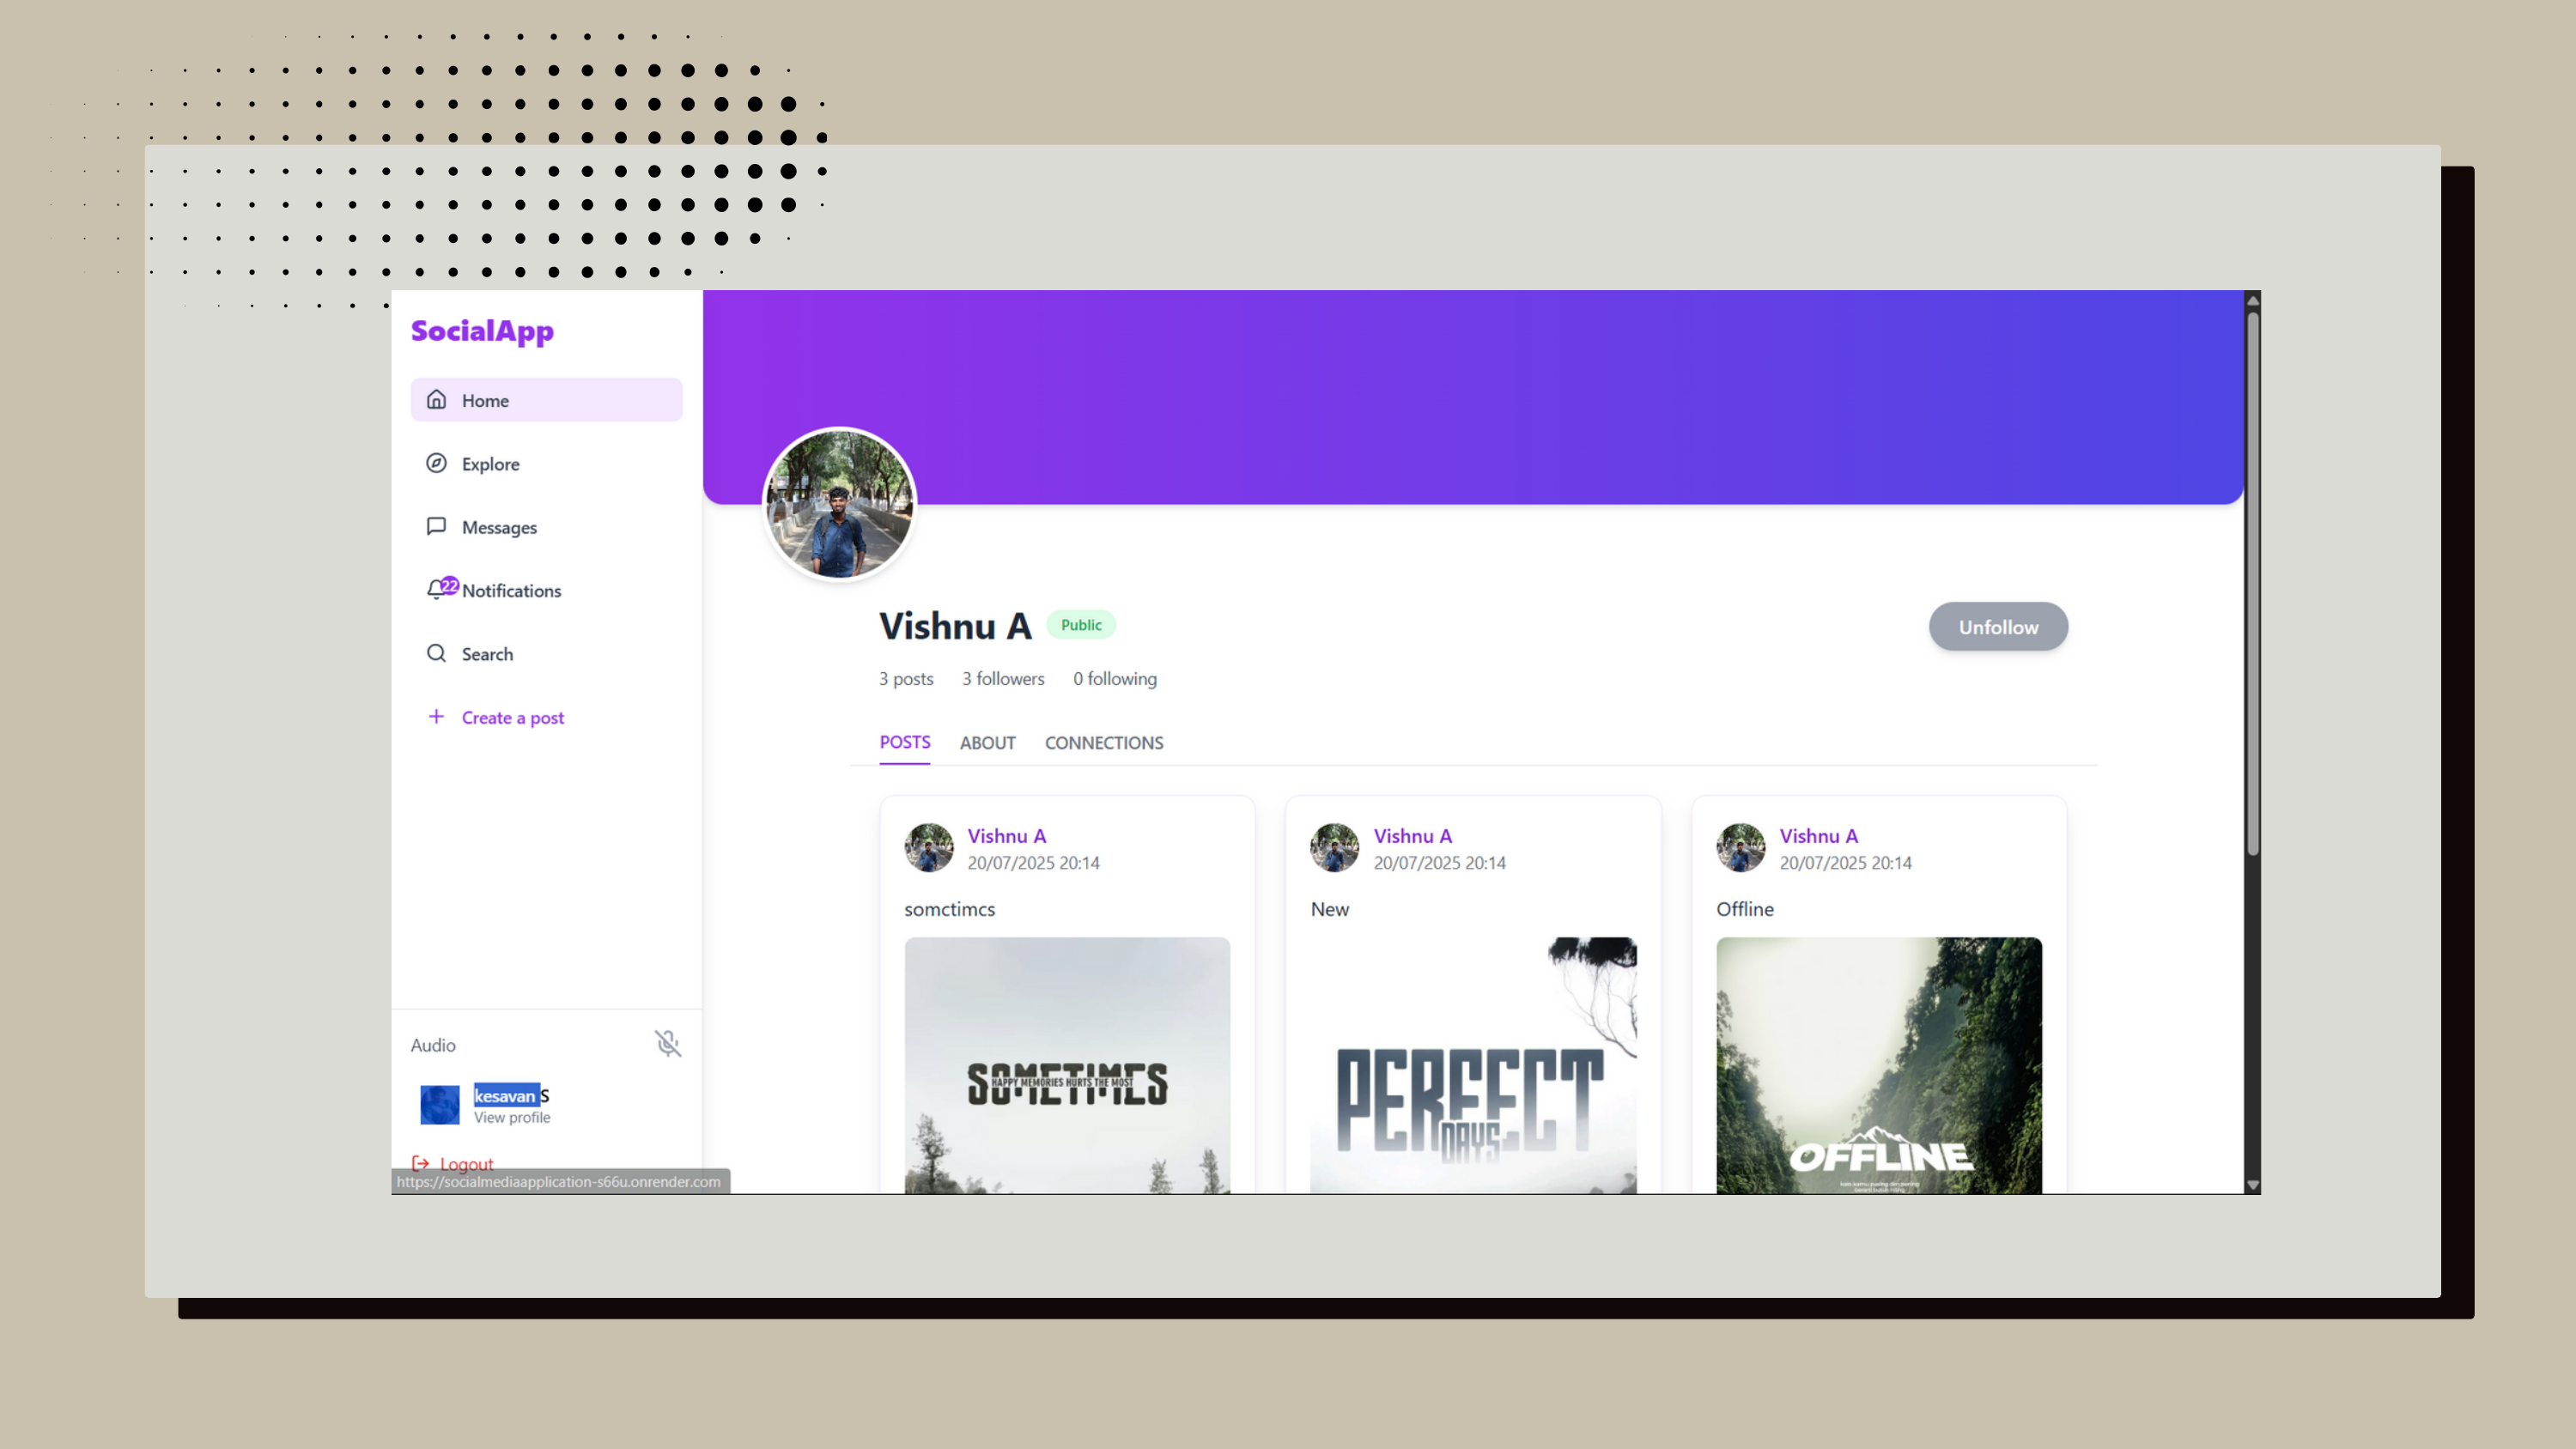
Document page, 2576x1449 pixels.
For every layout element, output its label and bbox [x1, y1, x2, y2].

text_box [178, 166, 2475, 1319]
text_box [144, 144, 2442, 1298]
text_box [17, 33, 828, 308]
